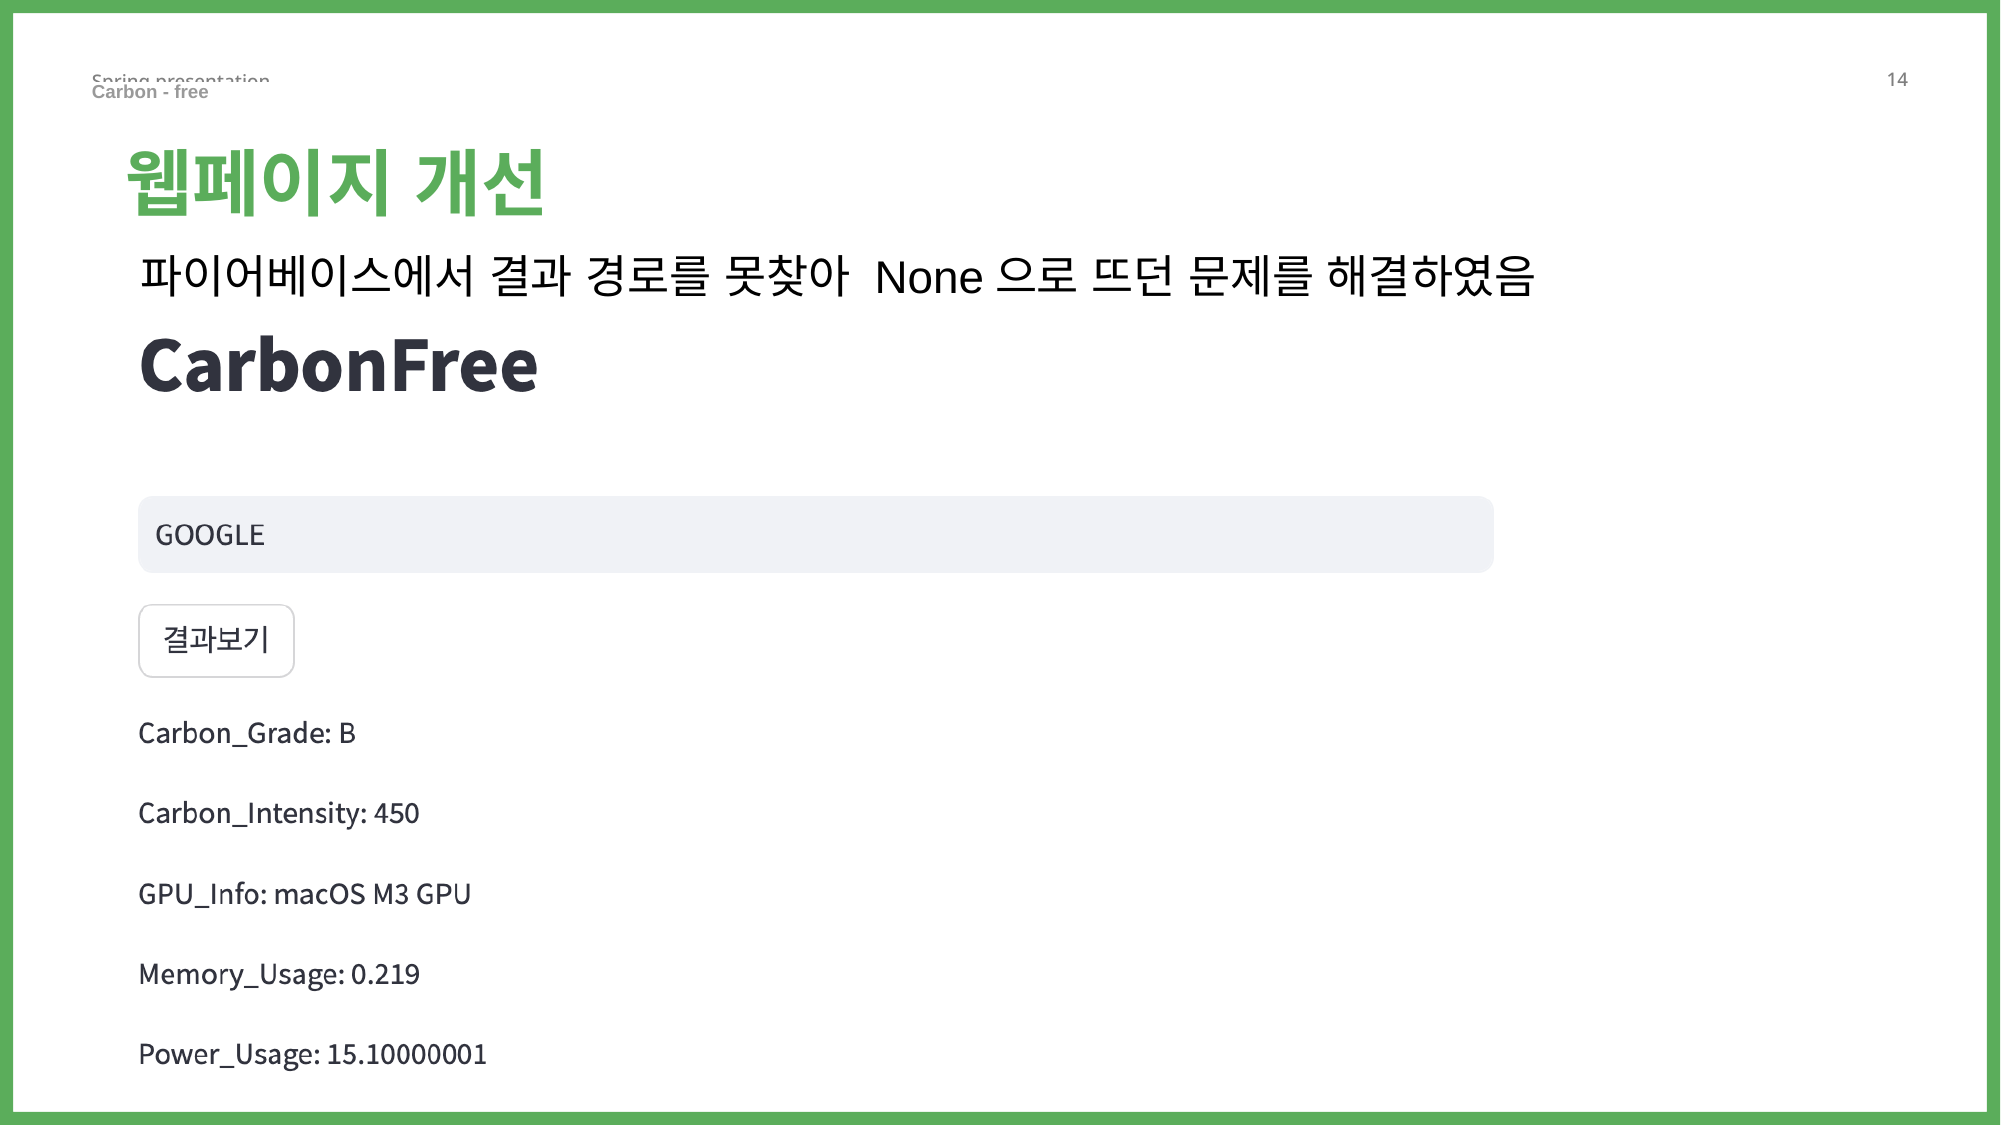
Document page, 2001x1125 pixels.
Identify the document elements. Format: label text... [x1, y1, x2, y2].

picture [91, 260, 1526, 1110]
text_box 파이어베이스에서 결과 경로를 못찾아 None으로 뜨던 문제를 해결하였음 [125, 232, 1915, 318]
text_box 웹페이지 개선 [125, 137, 871, 226]
text_box Carbon - free ㅤ ㅤ [91, 69, 300, 171]
